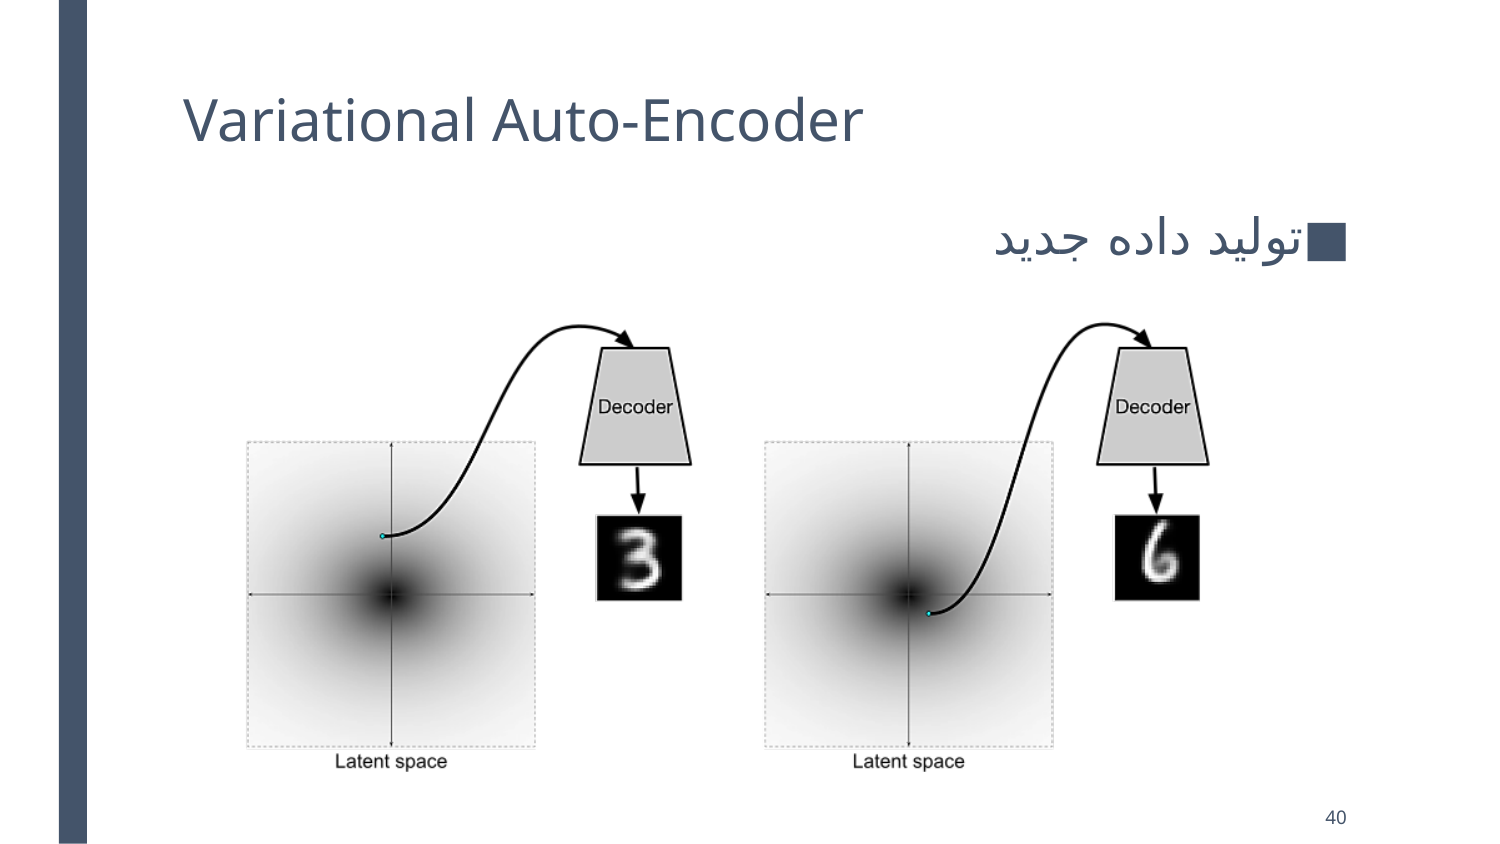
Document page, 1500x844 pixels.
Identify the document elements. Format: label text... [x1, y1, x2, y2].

list تولید داده جدید [184, 201, 1367, 643]
picture [224, 317, 1225, 782]
title Variational Auto-Encoder [168, 84, 1351, 185]
slide_number 40 [1165, 793, 1362, 844]
